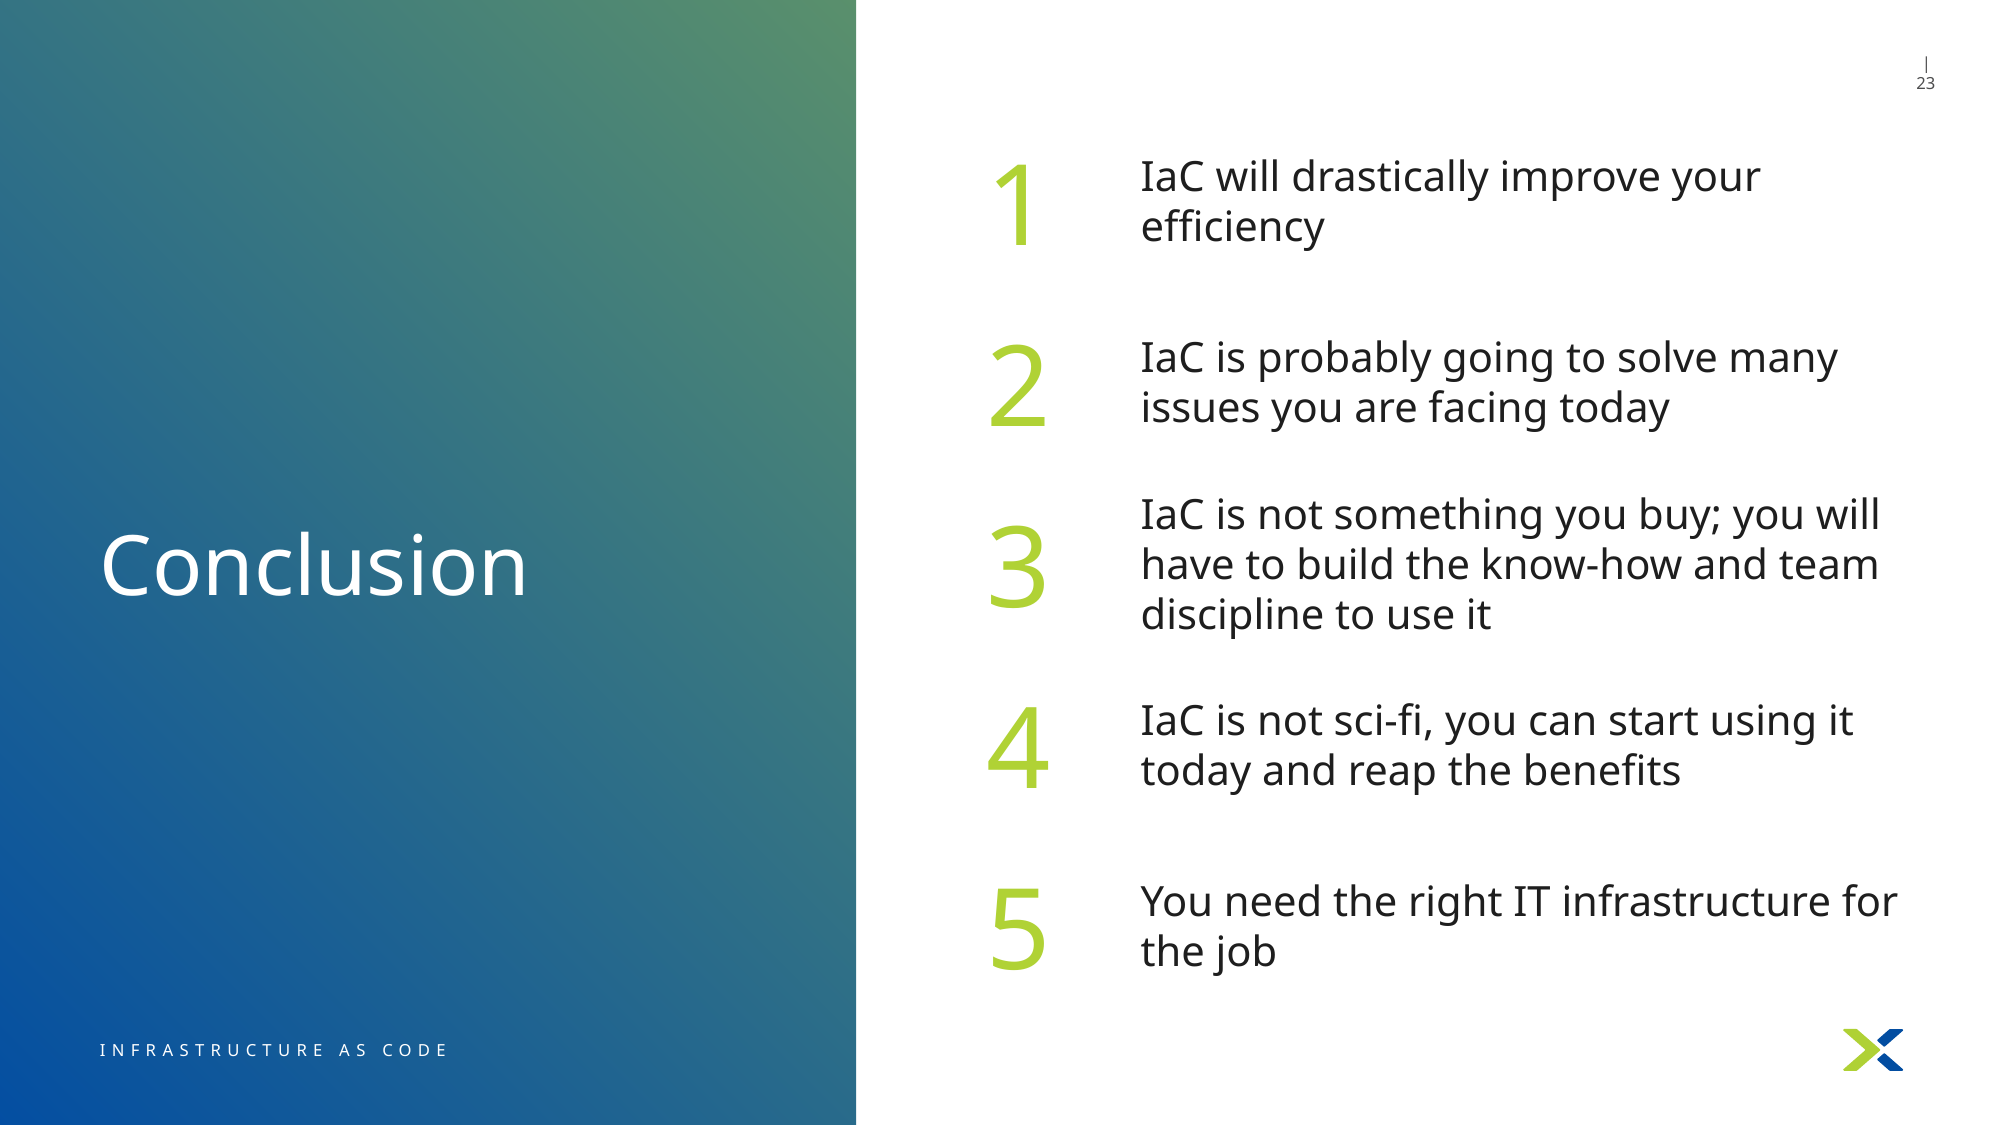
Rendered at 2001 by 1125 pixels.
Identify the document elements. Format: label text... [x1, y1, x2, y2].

list IaC is not something you buy; you will have to build the know-how and team discipline to use it [1140, 487, 1900, 638]
list IaC is probably going to solve many issues you are facing today [1140, 306, 1900, 457]
list IaC is not sci-fi, you can start using it today and reap the benefits [1140, 668, 1900, 819]
list IaC will drastically improve your efficiency [1140, 125, 1900, 275]
list 3 [943, 487, 1094, 638]
list 5 [943, 849, 1094, 1000]
footer Infrastructure As Code [99, 1039, 485, 1061]
list 2 [943, 306, 1094, 457]
slide_number | 22 [1903, 64, 1936, 85]
list 1 [943, 125, 1094, 275]
title Conclusion [99, 512, 696, 613]
list You need the right IT infrastructure for the job [1140, 849, 1900, 1000]
list 4 [943, 668, 1094, 819]
